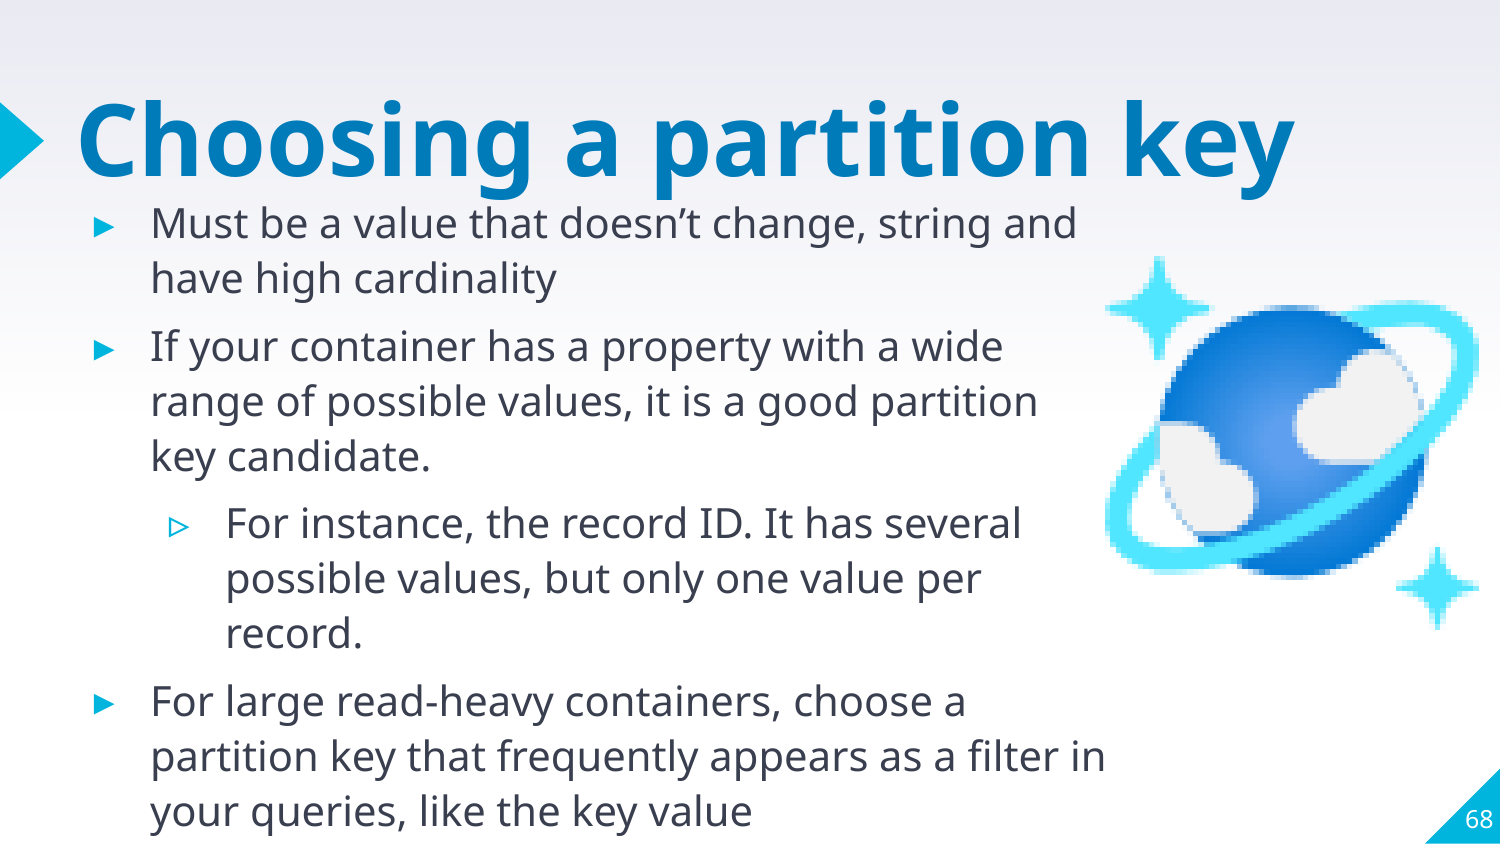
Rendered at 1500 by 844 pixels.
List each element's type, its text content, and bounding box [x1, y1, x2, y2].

list Must be a value that doesn’t change, string and have high cardinality If your container has a property with a wide range of possible values, it is a good partition key candidate. For instance, the record ID. It has several possible values, but only one value per record. For large read-heavy containers, choose a partition key that frequently appears as a filter in your queries, like the key value [75, 192, 1111, 783]
title Choosing a partition key [75, 99, 1460, 244]
picture [1094, 245, 1490, 641]
slide_number 68 [1418, 760, 1494, 838]
